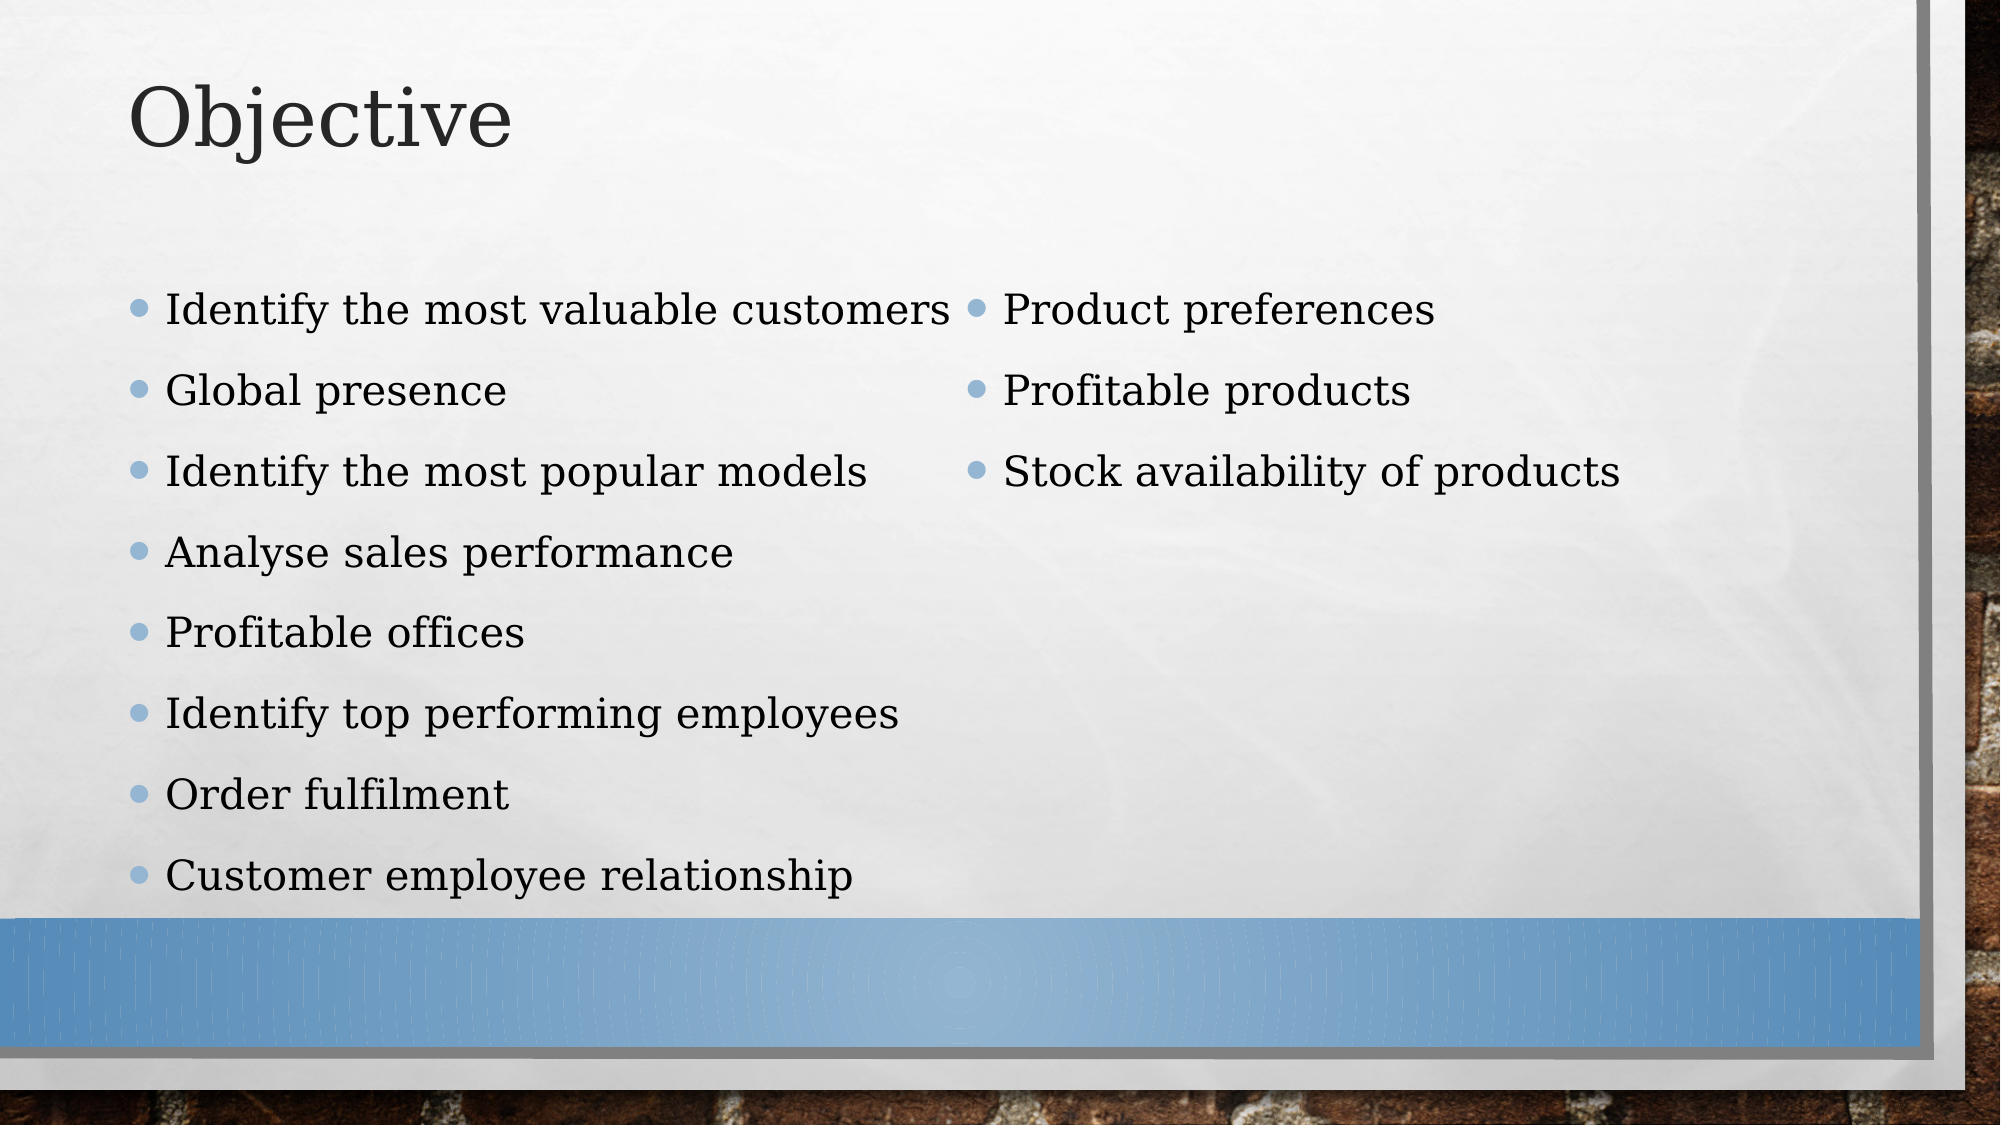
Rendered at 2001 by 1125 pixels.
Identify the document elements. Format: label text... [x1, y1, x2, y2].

title Objective [112, 69, 1818, 172]
list Identify the most valuable customers Global presence Identify the most popular models Analyse sales performance Profitable offices Identify top performing employees Order fulfilment Customer employee relationship Product preferences Profitable products Stock availability of products [112, 232, 1818, 940]
picture [0, 0, 2000, 1125]
